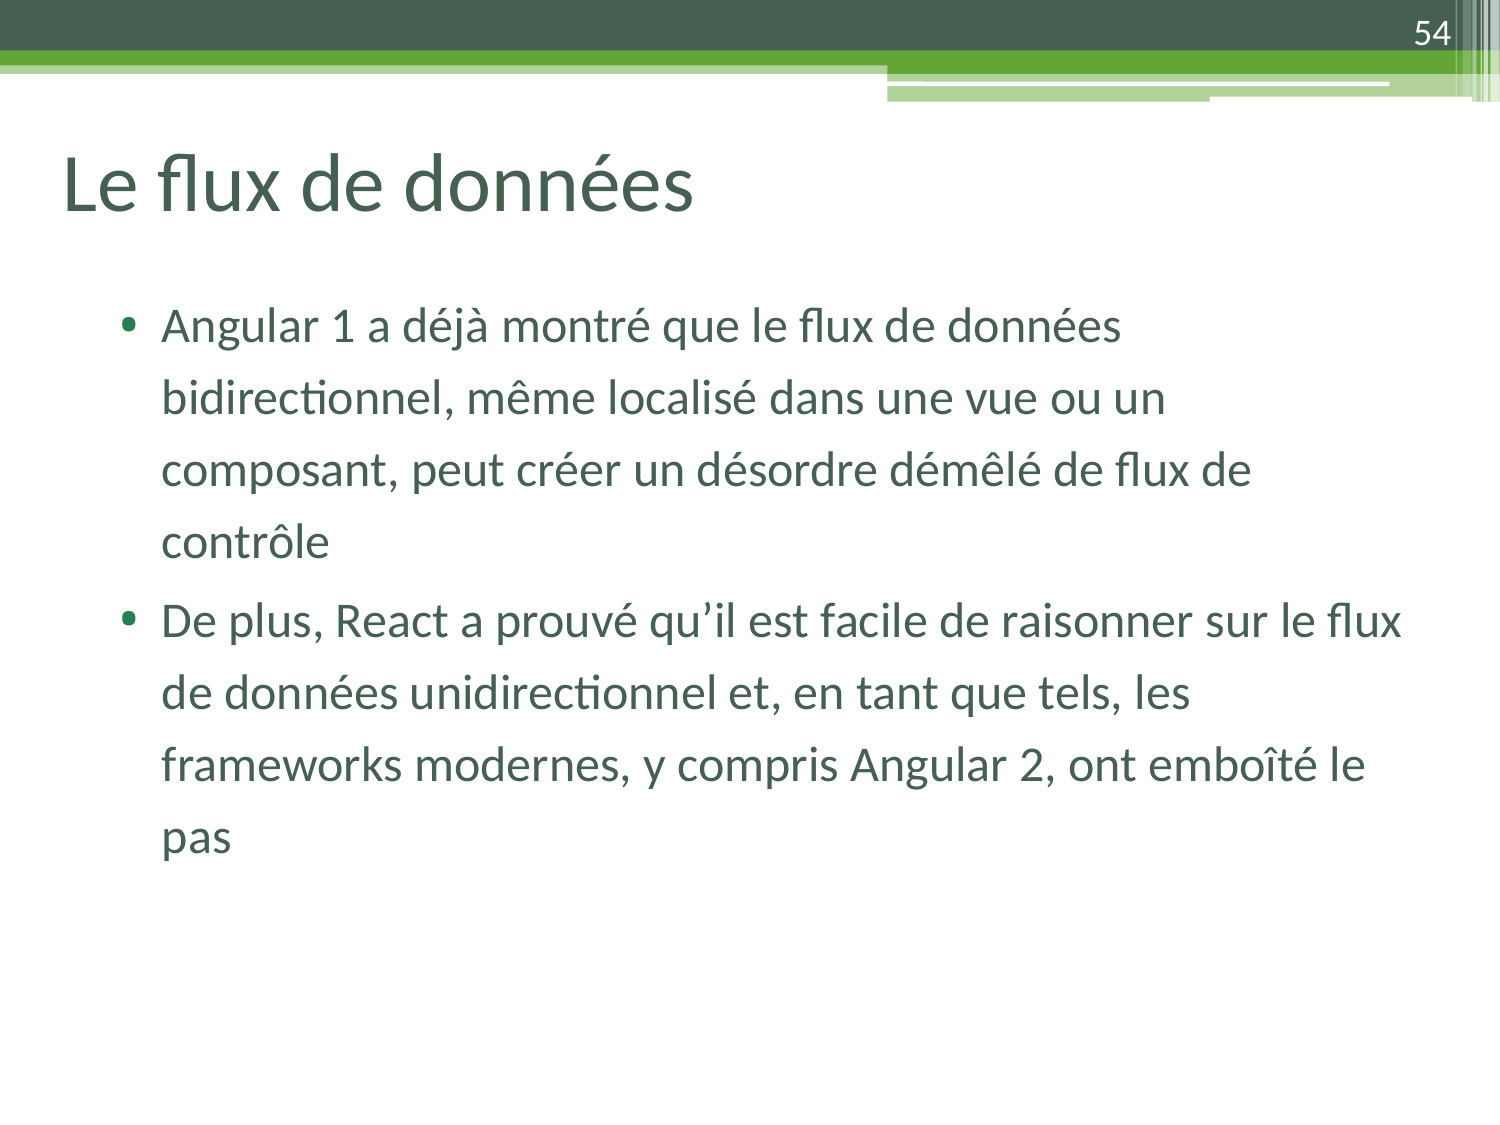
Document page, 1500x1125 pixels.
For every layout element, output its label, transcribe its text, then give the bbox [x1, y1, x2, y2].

title Le flux de données [47, 90, 1398, 266]
slide_number 54 [1341, 0, 1466, 61]
list Angular 1 a déjà montré que le flux de données bidirectionnel, même localisé dans une vue ou un composant, peut créer un désordre démêlé de flux de contrôle De plus, React a prouvé qu’il est facile de raisonner sur le flux de données unidirectionnel et, en tant que tels, les frameworks modernes, y compris Angular 2, ont emboîté le pas [87, 273, 1425, 1097]
